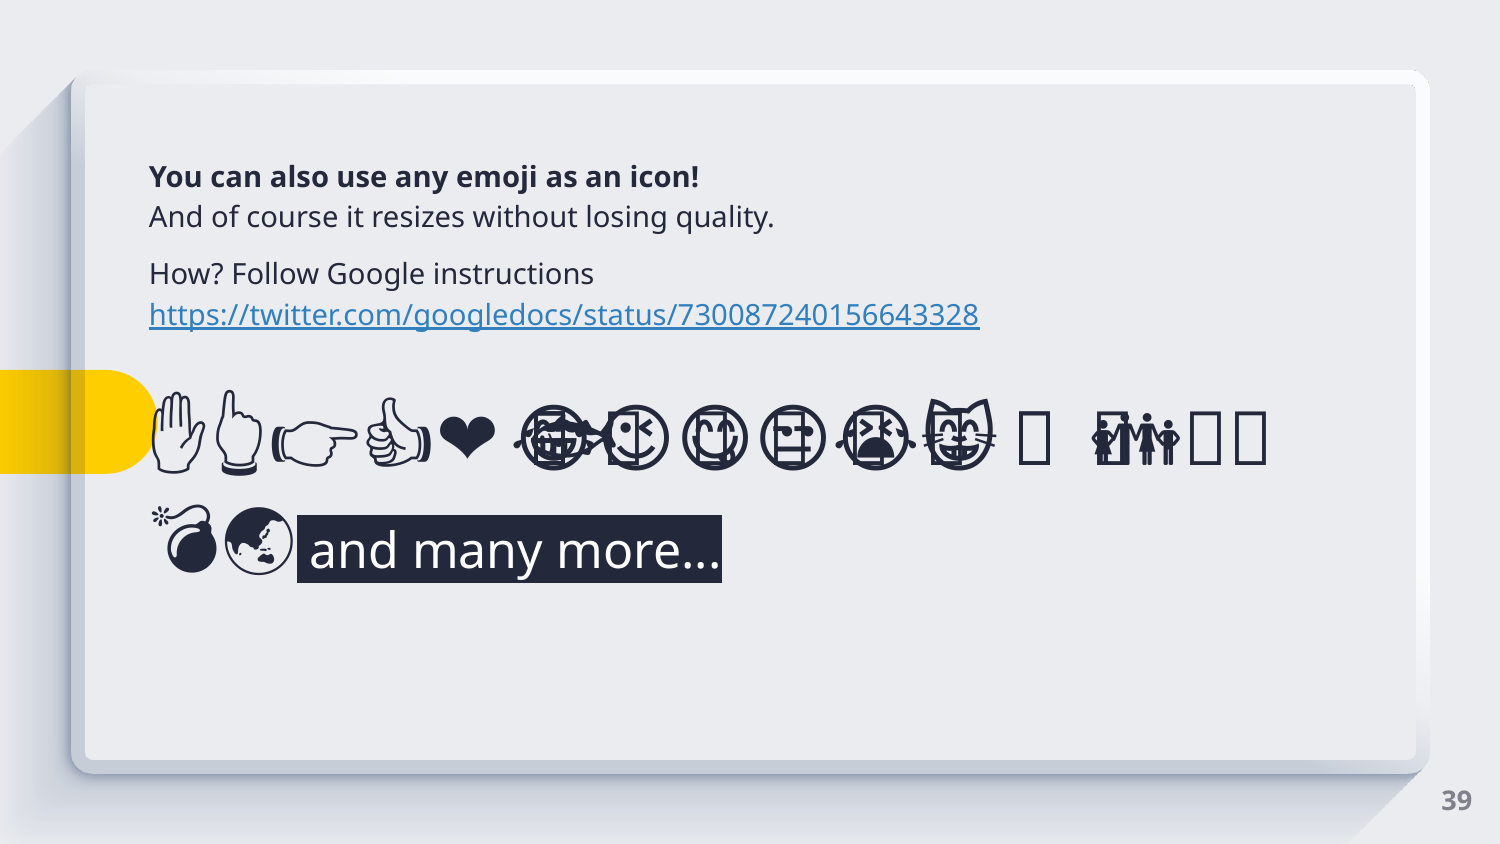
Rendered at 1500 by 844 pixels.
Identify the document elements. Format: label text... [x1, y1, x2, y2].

slide_number 39 [1414, 759, 1500, 844]
text_box ✋👆👉👍👤👦👧👨👩👪💃🏃💑❤😂😉😋😒😭👶😸🐟🍒🍔💣📌📖🔨🎃🎈🎨🏈🏰🌏🔌🔑 and many more... [148, 376, 1351, 701]
picture [0, 0, 1500, 844]
list You can also use any emoji as an icon! And of course it resizes without losing quality. How? Follow Google instructions https://twitter.com/googledocs/status/730087240156643328 [148, 153, 1351, 342]
